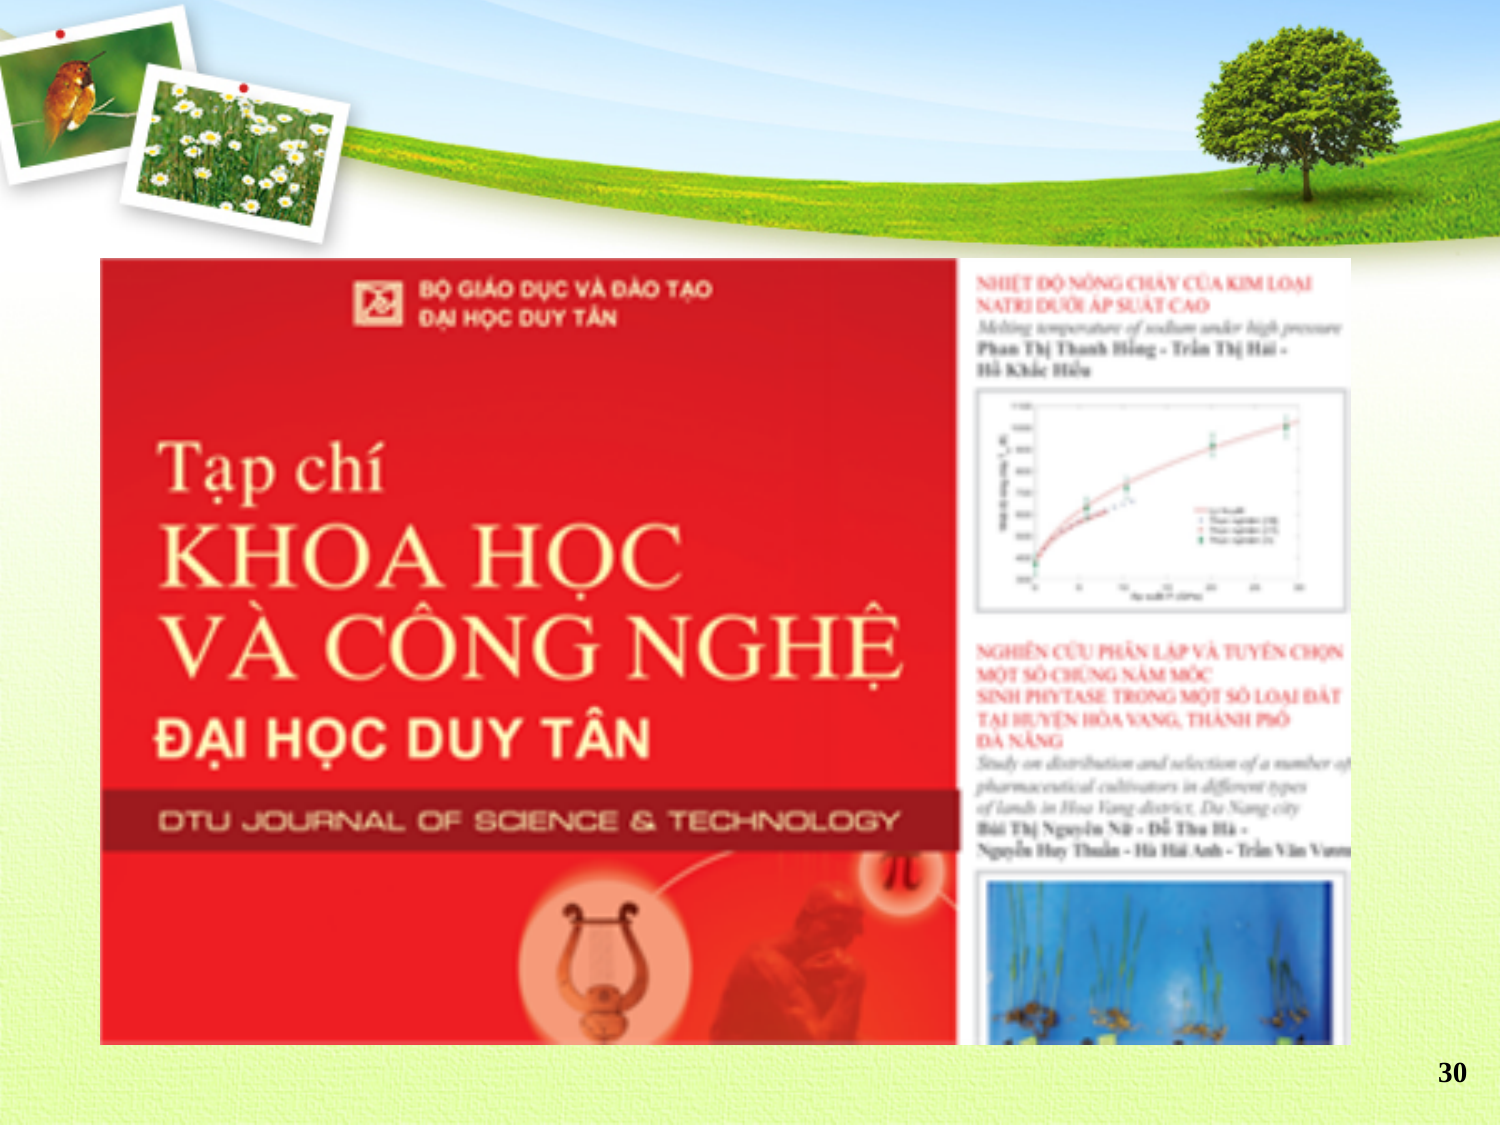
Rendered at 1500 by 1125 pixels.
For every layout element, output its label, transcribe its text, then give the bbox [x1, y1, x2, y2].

slide_number 30 [1132, 1045, 1483, 1106]
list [99, 257, 1351, 1046]
picture [0, 0, 1500, 1125]
